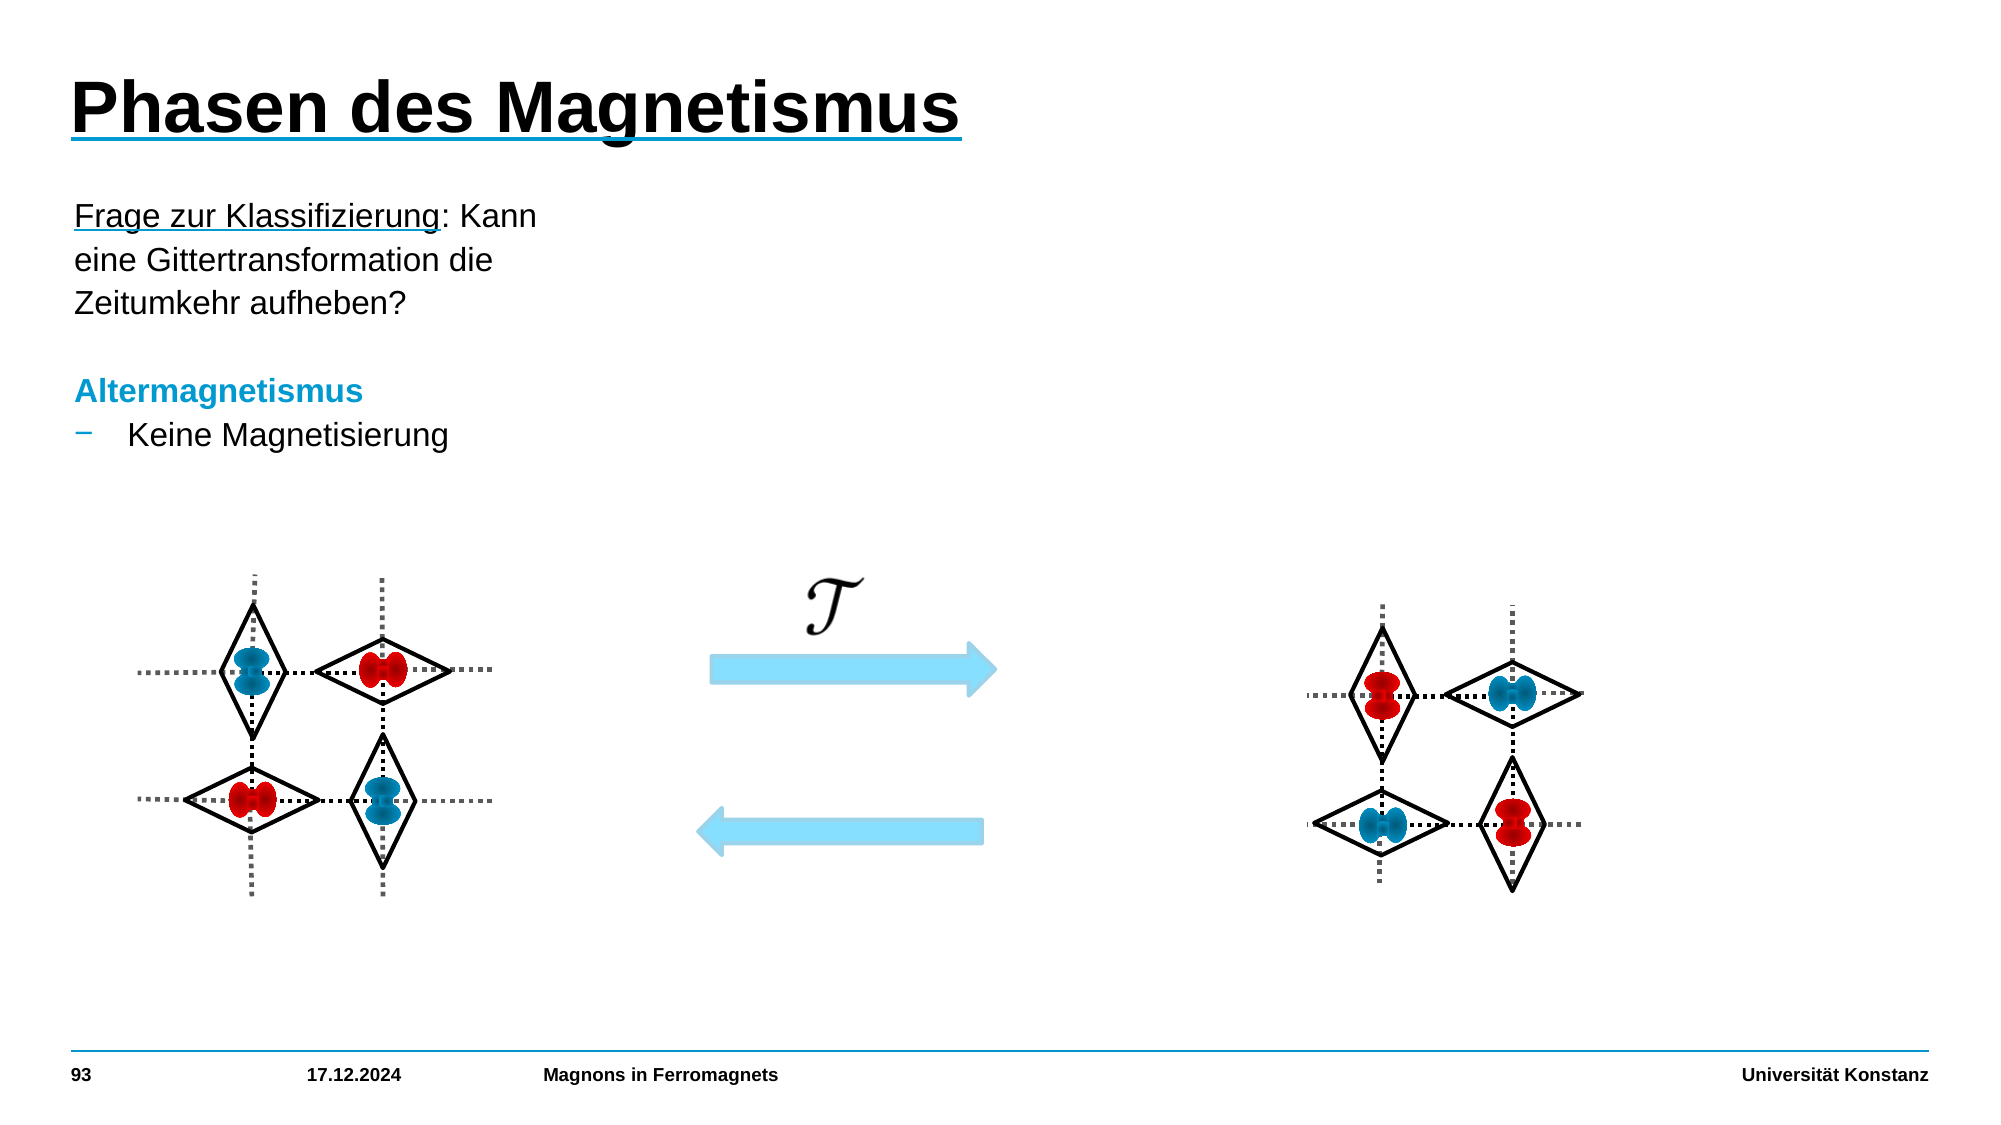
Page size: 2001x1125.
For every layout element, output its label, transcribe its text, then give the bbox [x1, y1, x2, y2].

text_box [1359, 807, 1407, 844]
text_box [227, 653, 276, 690]
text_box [137, 574, 493, 897]
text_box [1488, 675, 1537, 712]
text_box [358, 783, 407, 819]
title Phasen des Magnetismus [70, 66, 1457, 197]
picture [793, 558, 873, 645]
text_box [1358, 677, 1407, 714]
text_box [709, 641, 998, 698]
text_box [696, 805, 984, 857]
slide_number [306, 1058, 512, 1094]
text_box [228, 781, 277, 818]
footer Magnons in Ferromagnets [543, 1058, 1489, 1094]
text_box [359, 651, 407, 688]
slide_number 93 [70, 1058, 276, 1094]
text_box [1306, 601, 1584, 892]
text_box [1489, 804, 1538, 841]
list Frage zur Klassifizierung: Kann eine Gittertransformation die Zeitumkehr aufheben? Altermagnetismus Keine Magnetisierung [74, 197, 598, 946]
